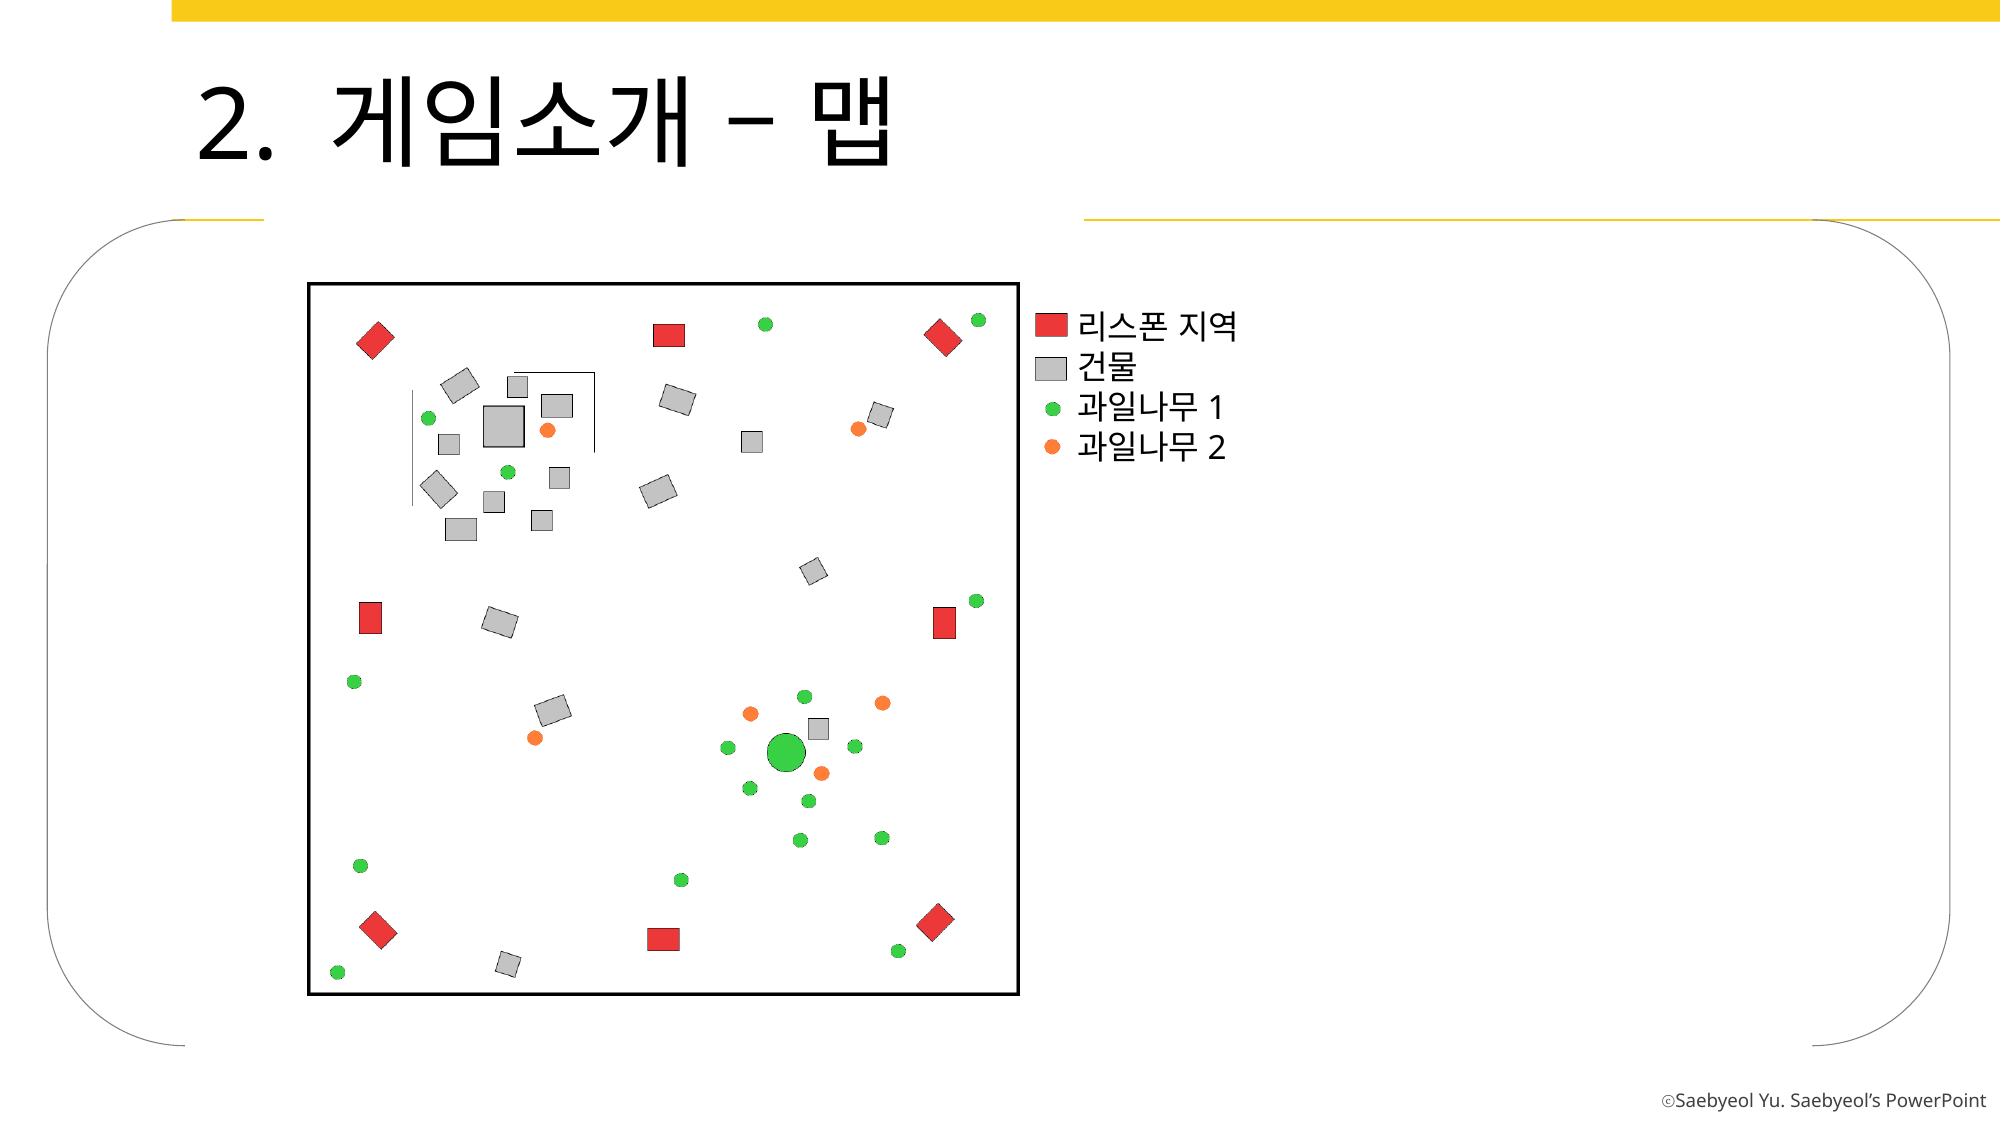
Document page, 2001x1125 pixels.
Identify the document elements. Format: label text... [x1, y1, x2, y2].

text_box [171, 0, 2000, 23]
text_box 리스폰 지역 건물 과일나무1 과일나무2 [1087, 298, 1335, 474]
picture [263, 219, 1087, 1046]
text_box [46, 220, 263, 1047]
text_box 2. 게임소개 – 맵 [180, 52, 914, 188]
text_box [1087, 221, 1951, 1047]
